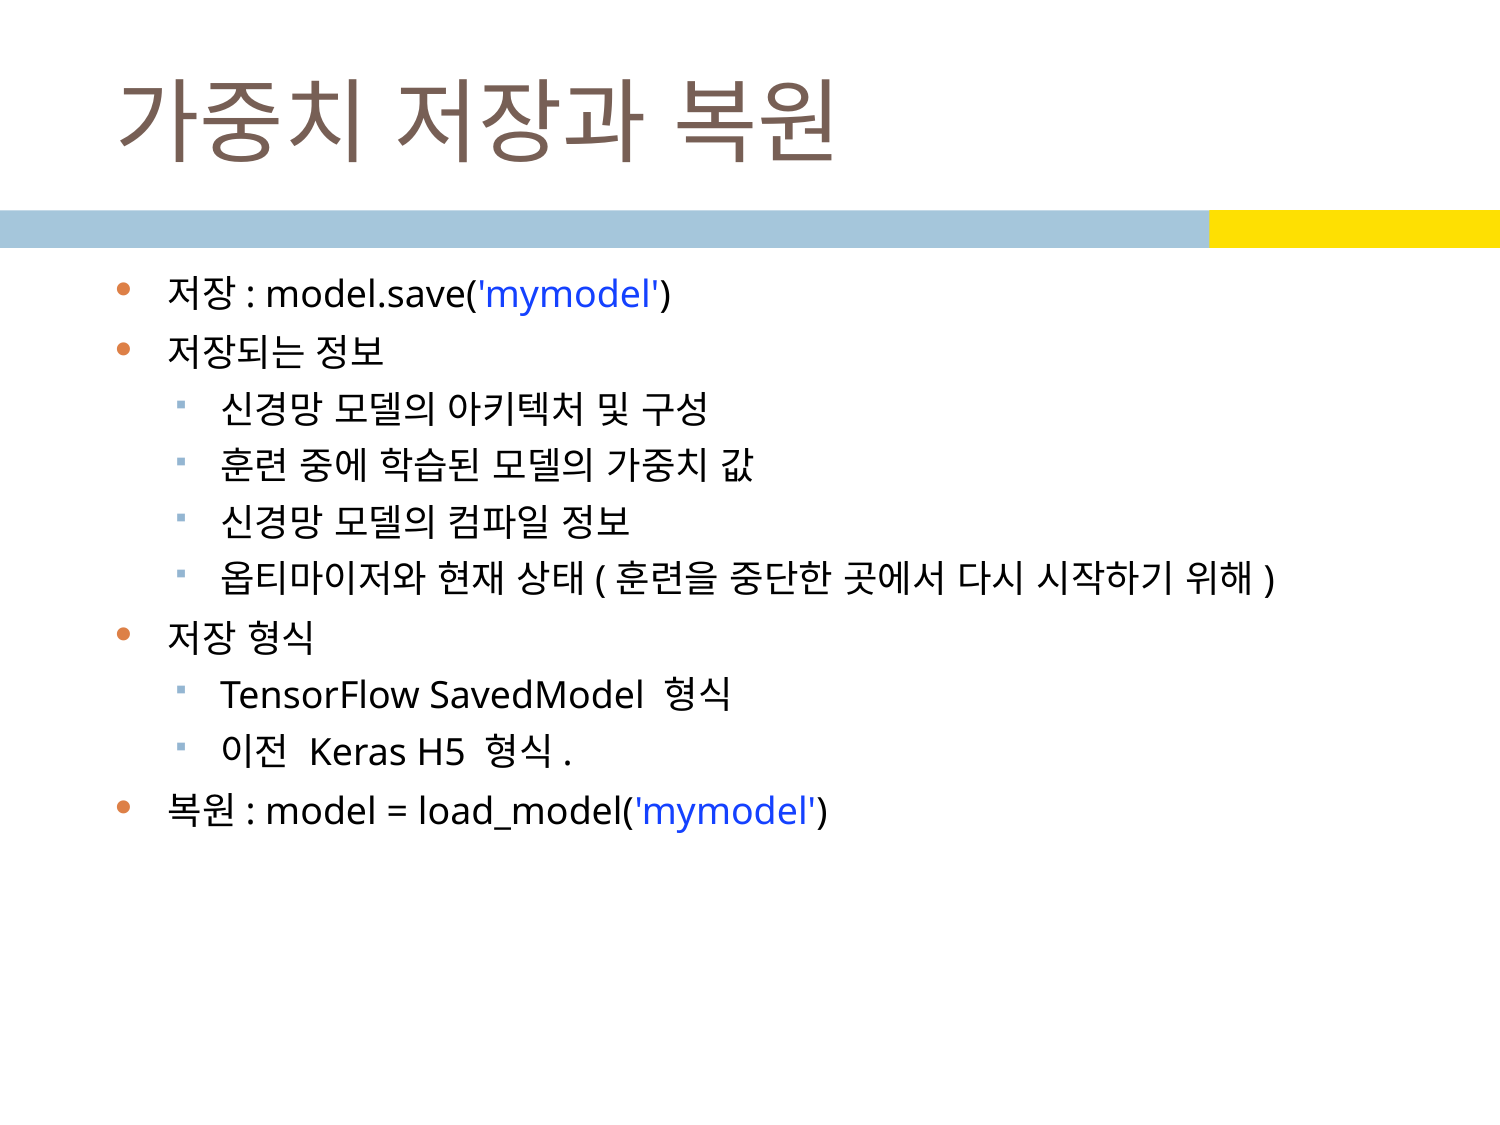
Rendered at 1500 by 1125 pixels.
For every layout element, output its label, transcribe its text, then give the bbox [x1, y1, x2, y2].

list 저장: model.save('mymodel') 저장되는 정보 신경망 모델의 아키텍처 및 구성 훈련 중에 학습된 모델의 가중치 값 신경망 모델의 컴파일 정보 옵티마이저와 현재 상태(훈련을 중단한 곳에서 다시 시작하기 위해) 저장 형식 TensorFlow SavedModel 형식 이전 Keras H5 형식. 복원: model = load_model('mymodel') [100, 262, 1438, 1000]
title 가중치 저장과 복원 [100, 37, 1438, 200]
